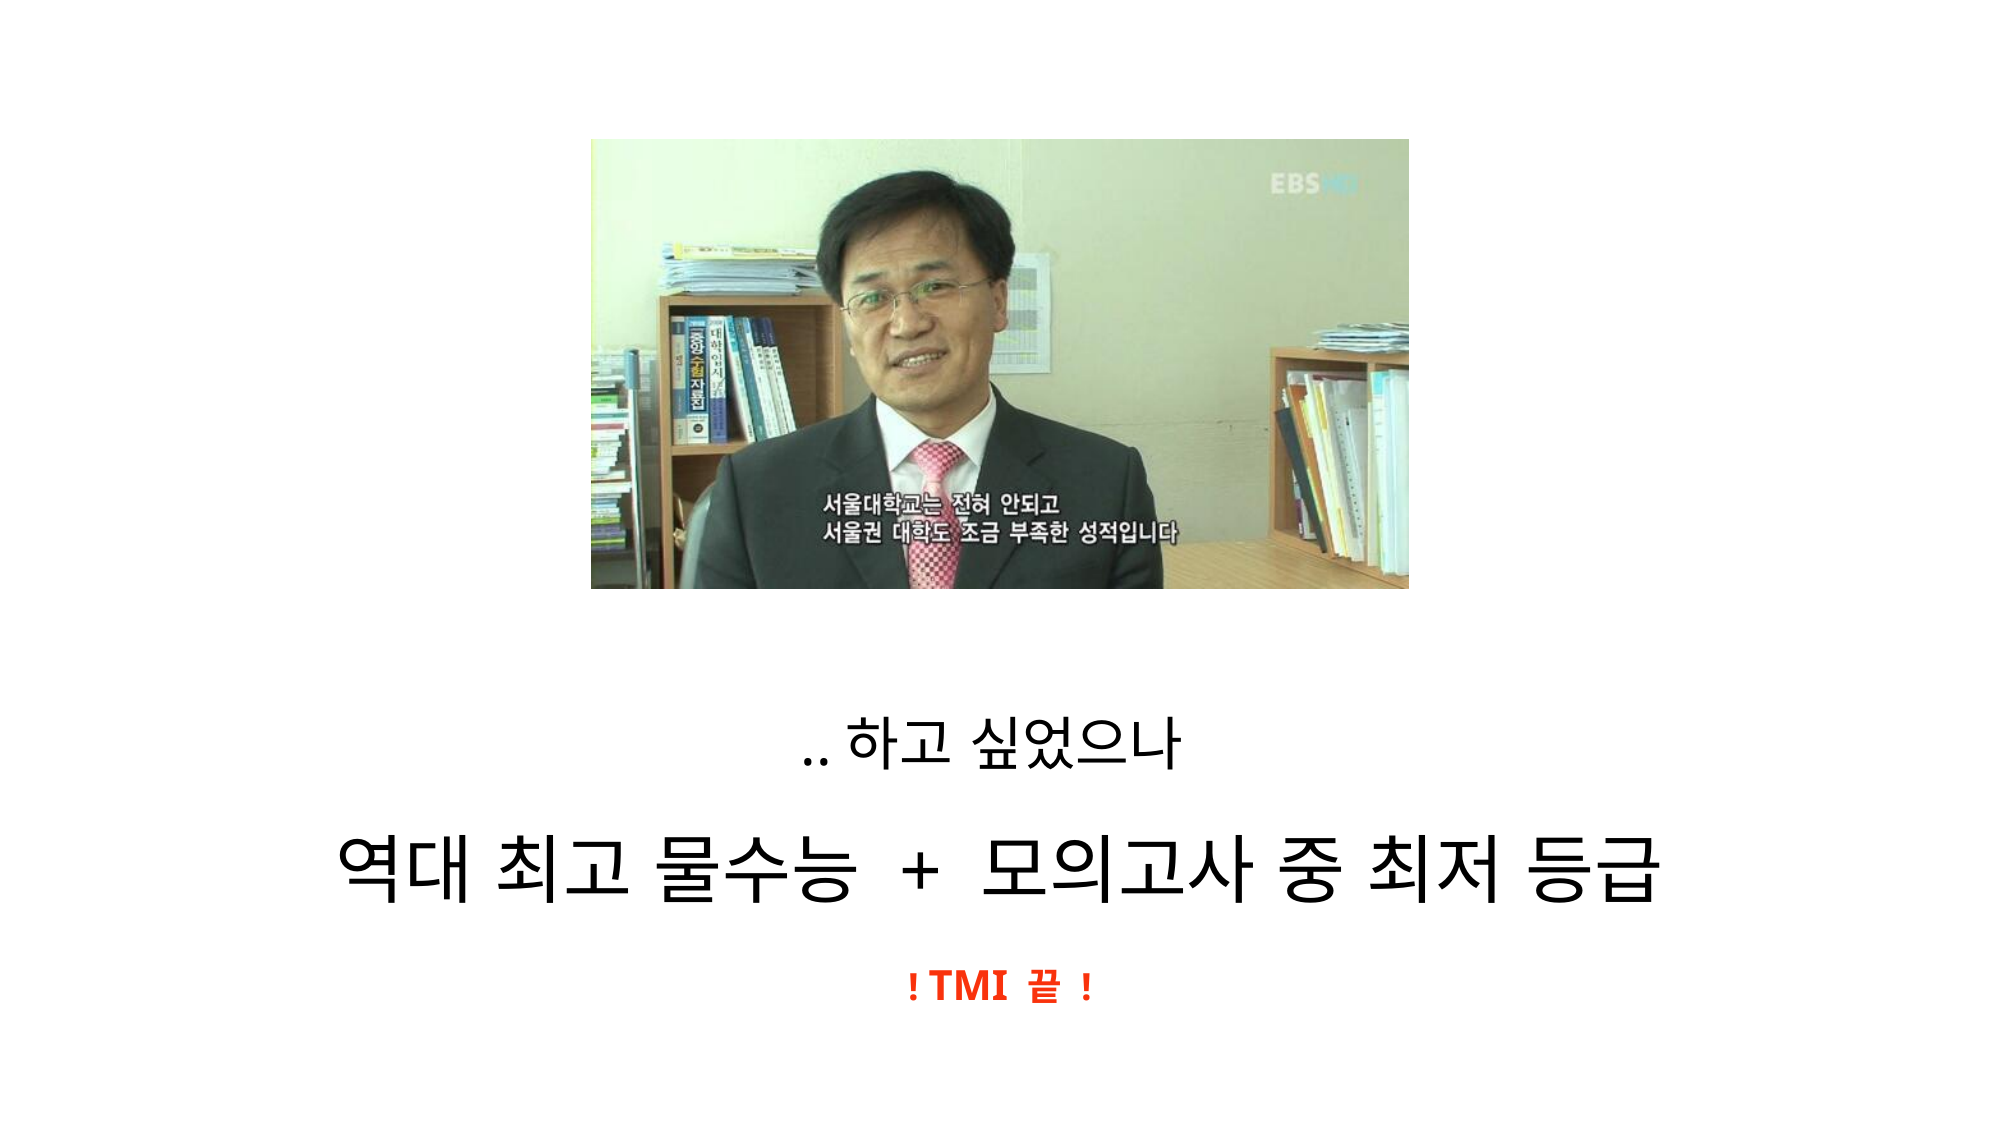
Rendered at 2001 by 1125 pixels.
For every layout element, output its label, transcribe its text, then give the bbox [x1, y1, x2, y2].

text_box ..하고 싶었으나 역대 최고 물수능 + 모의고사 중 최저 등급 [320, 665, 1679, 920]
text_box ! TMI 끝 ! [893, 926, 1107, 1017]
picture [591, 139, 1409, 589]
